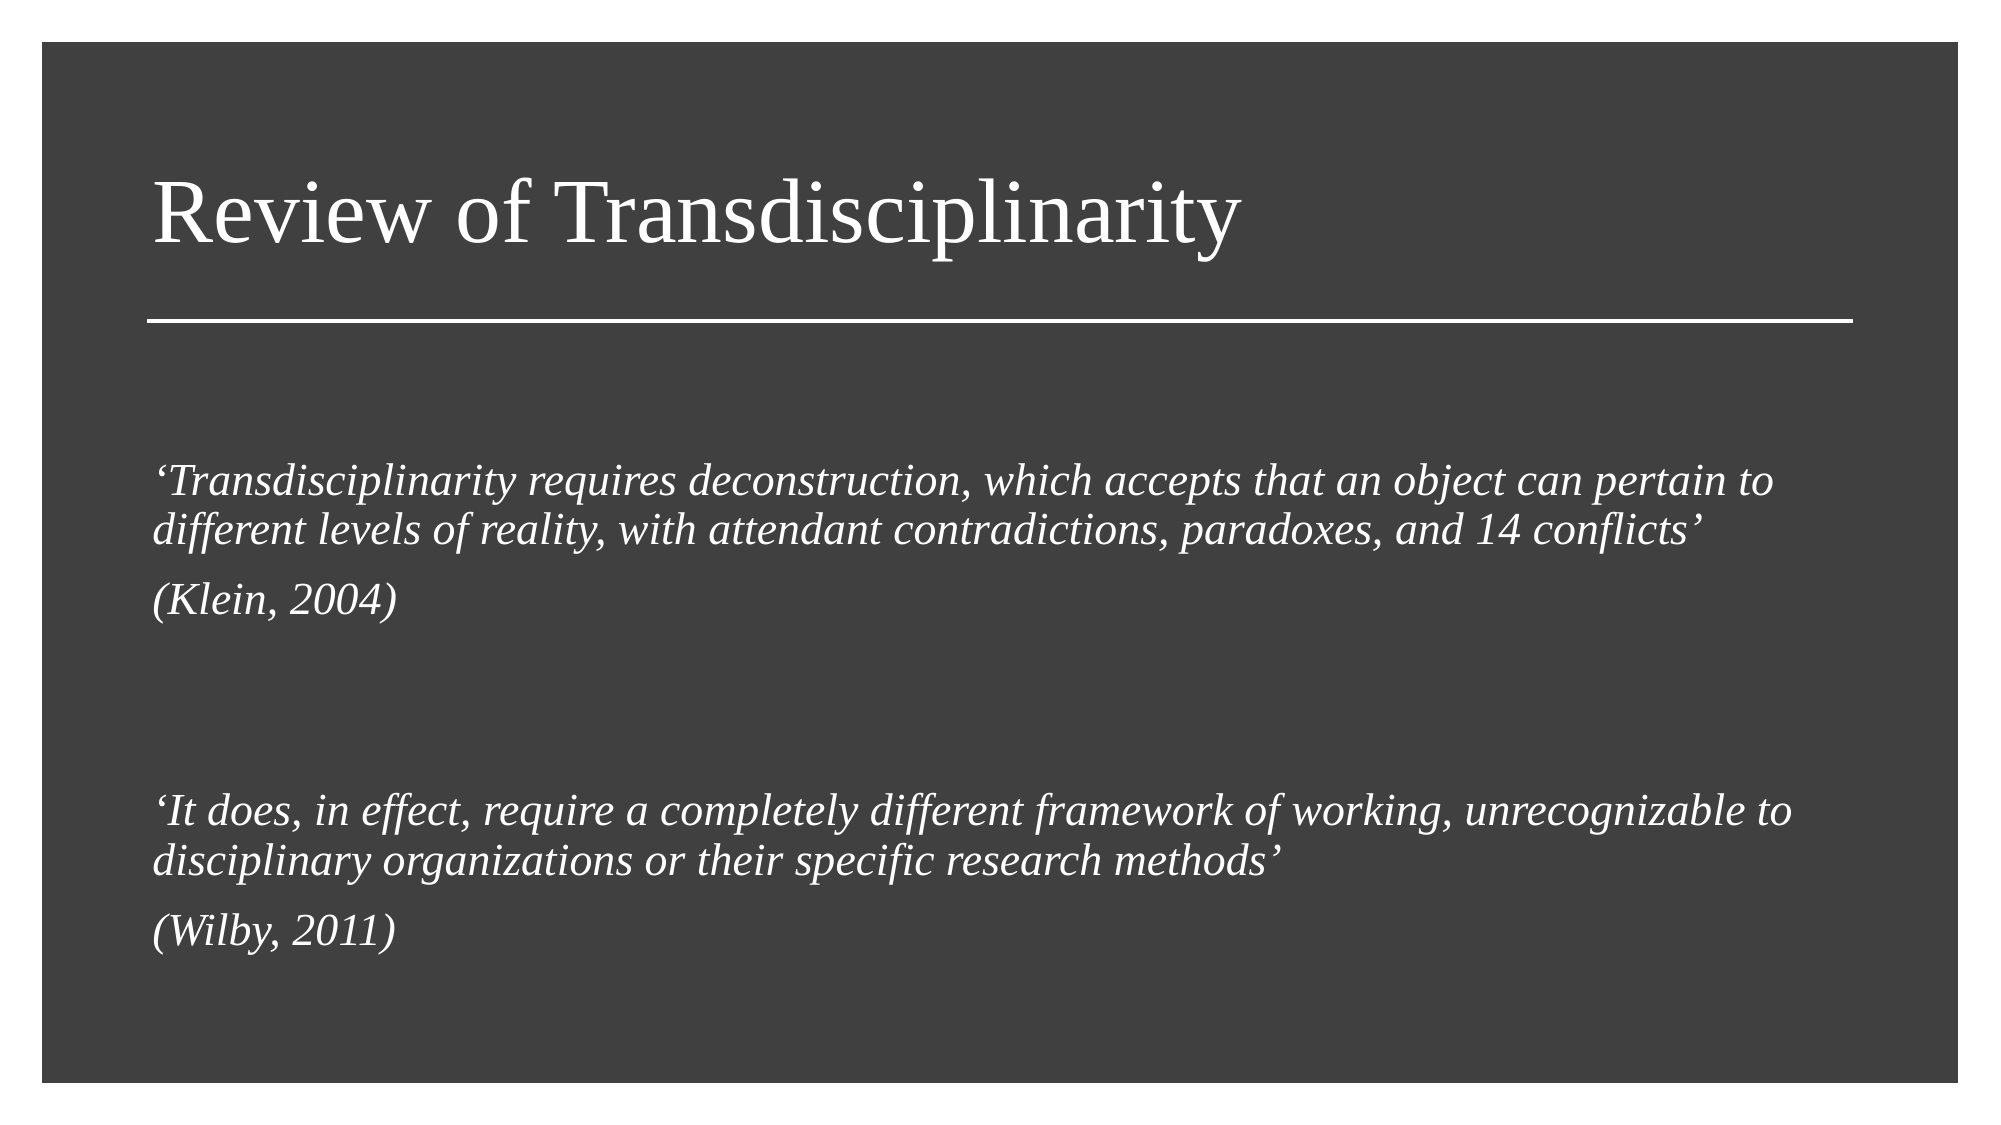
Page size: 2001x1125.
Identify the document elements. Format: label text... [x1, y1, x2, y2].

title Review of Transdisciplinarity [137, 103, 1863, 322]
list ‘Transdisciplinarity requires deconstruction, which accepts that an object can pertain to different levels of reality, with attendant contradictions, paradoxes, and 14 conflicts’ (Klein, 2004) ‘It does, in effect, require a completely different framework of working, unrecognizable to disciplinary organizations or their specific research methods’ (Wilby, 2011) [137, 372, 1863, 973]
text_box [52, 51, 1948, 1073]
